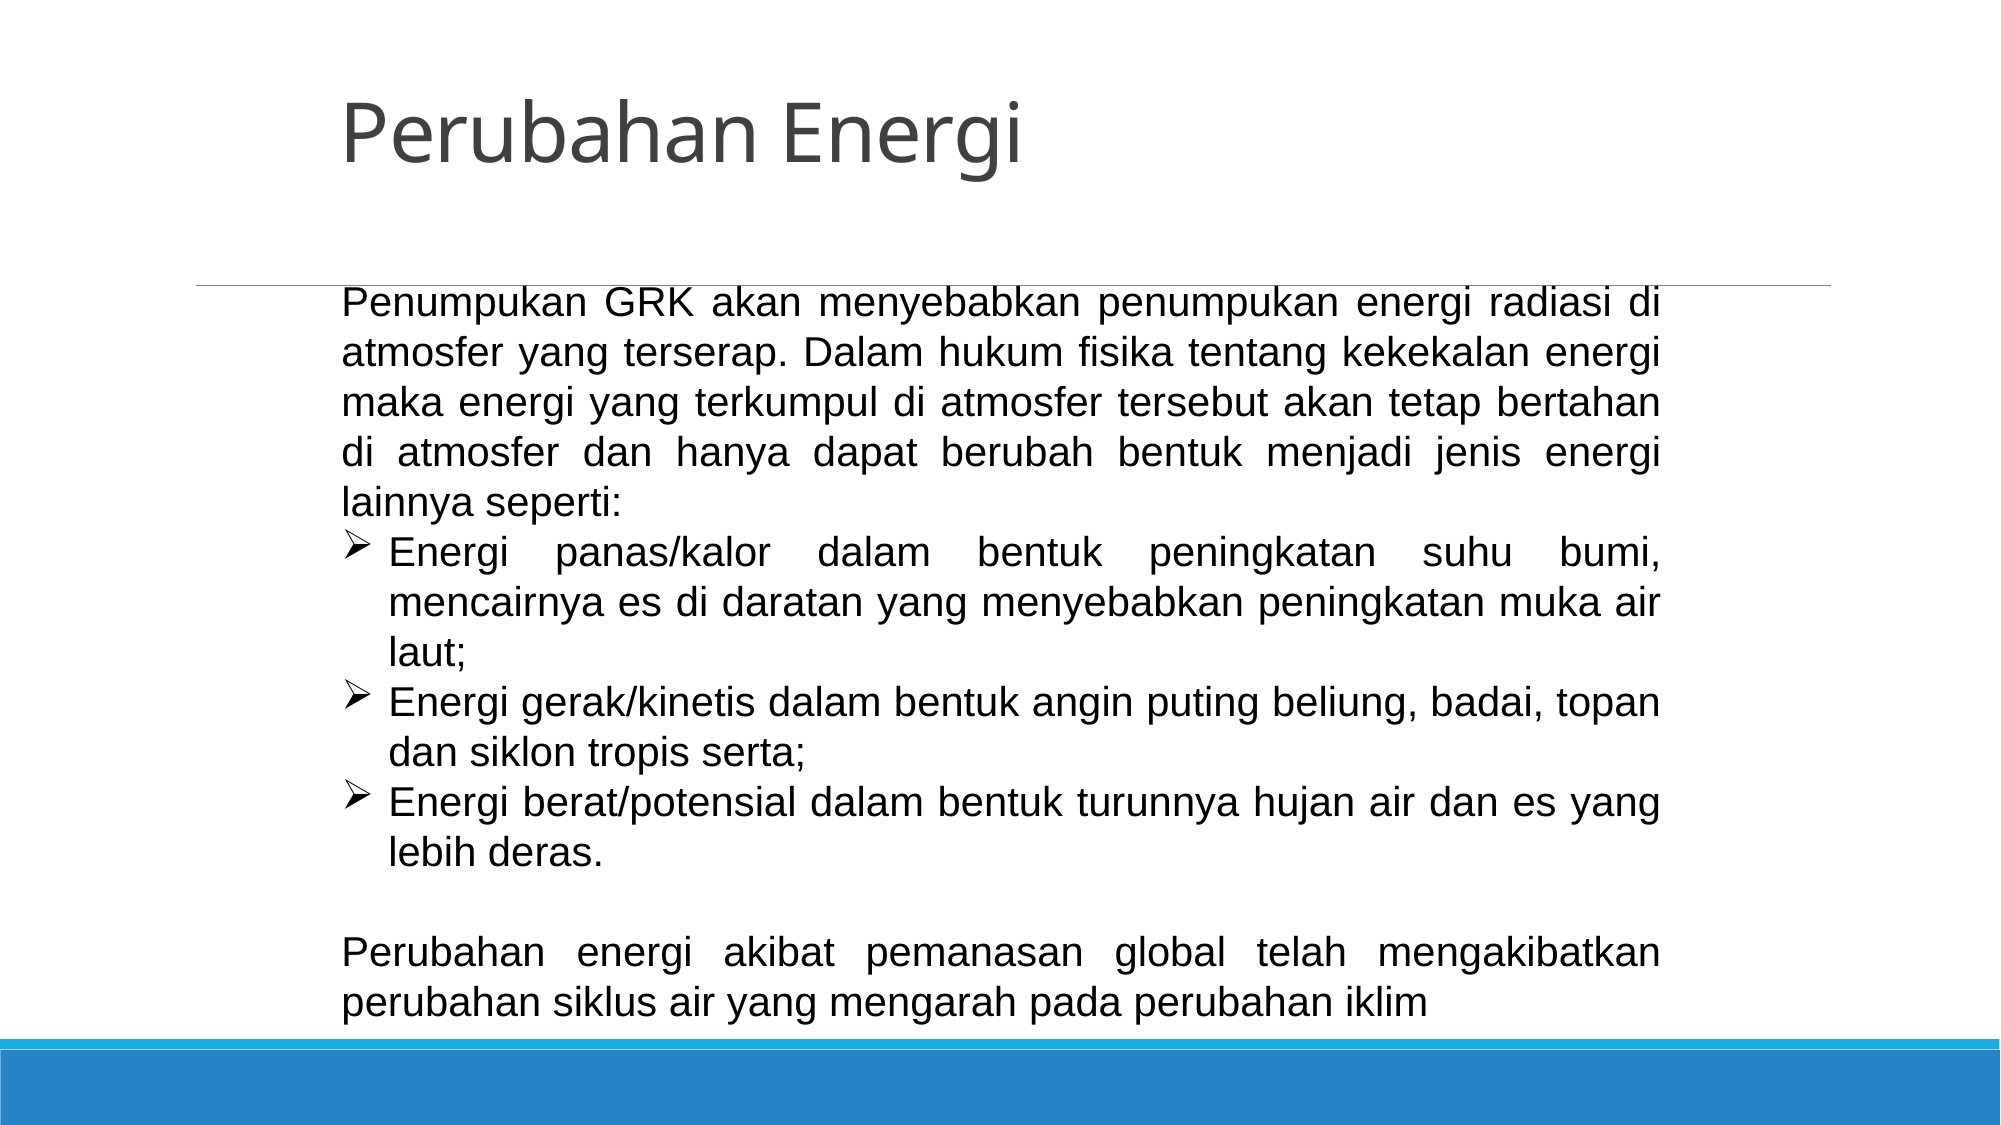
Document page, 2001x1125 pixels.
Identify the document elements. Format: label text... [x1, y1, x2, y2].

text_box Penumpukan GRK akan menyebabkan penumpukan energi radiasi di atmosfer yang terserap. Dalam hukum fisika tentang kekekalan energi maka energi yang terkumpul di atmosfer tersebut akan tetap bertahan di atmosfer dan hanya dapat berubah bentuk menjadi jenis energi lainnya seperti: Energi panas/kalor dalam bentuk peningkatan suhu bumi, mencairnya es di daratan yang menyebabkan peningkatan muka air laut; Energi gerak/kinetis dalam bentuk angin puting beliung, badai, topan dan siklon tropis serta; Energi berat/potensial dalam bentuk turunnya hujan air dan es yang lebih deras. Perubahan energi akibat pemanasan global telah mengakibatkan perubahan siklus air yang mengarah pada perubahan iklim [326, 267, 1677, 1033]
title Perubahan Energi [324, 87, 1675, 188]
